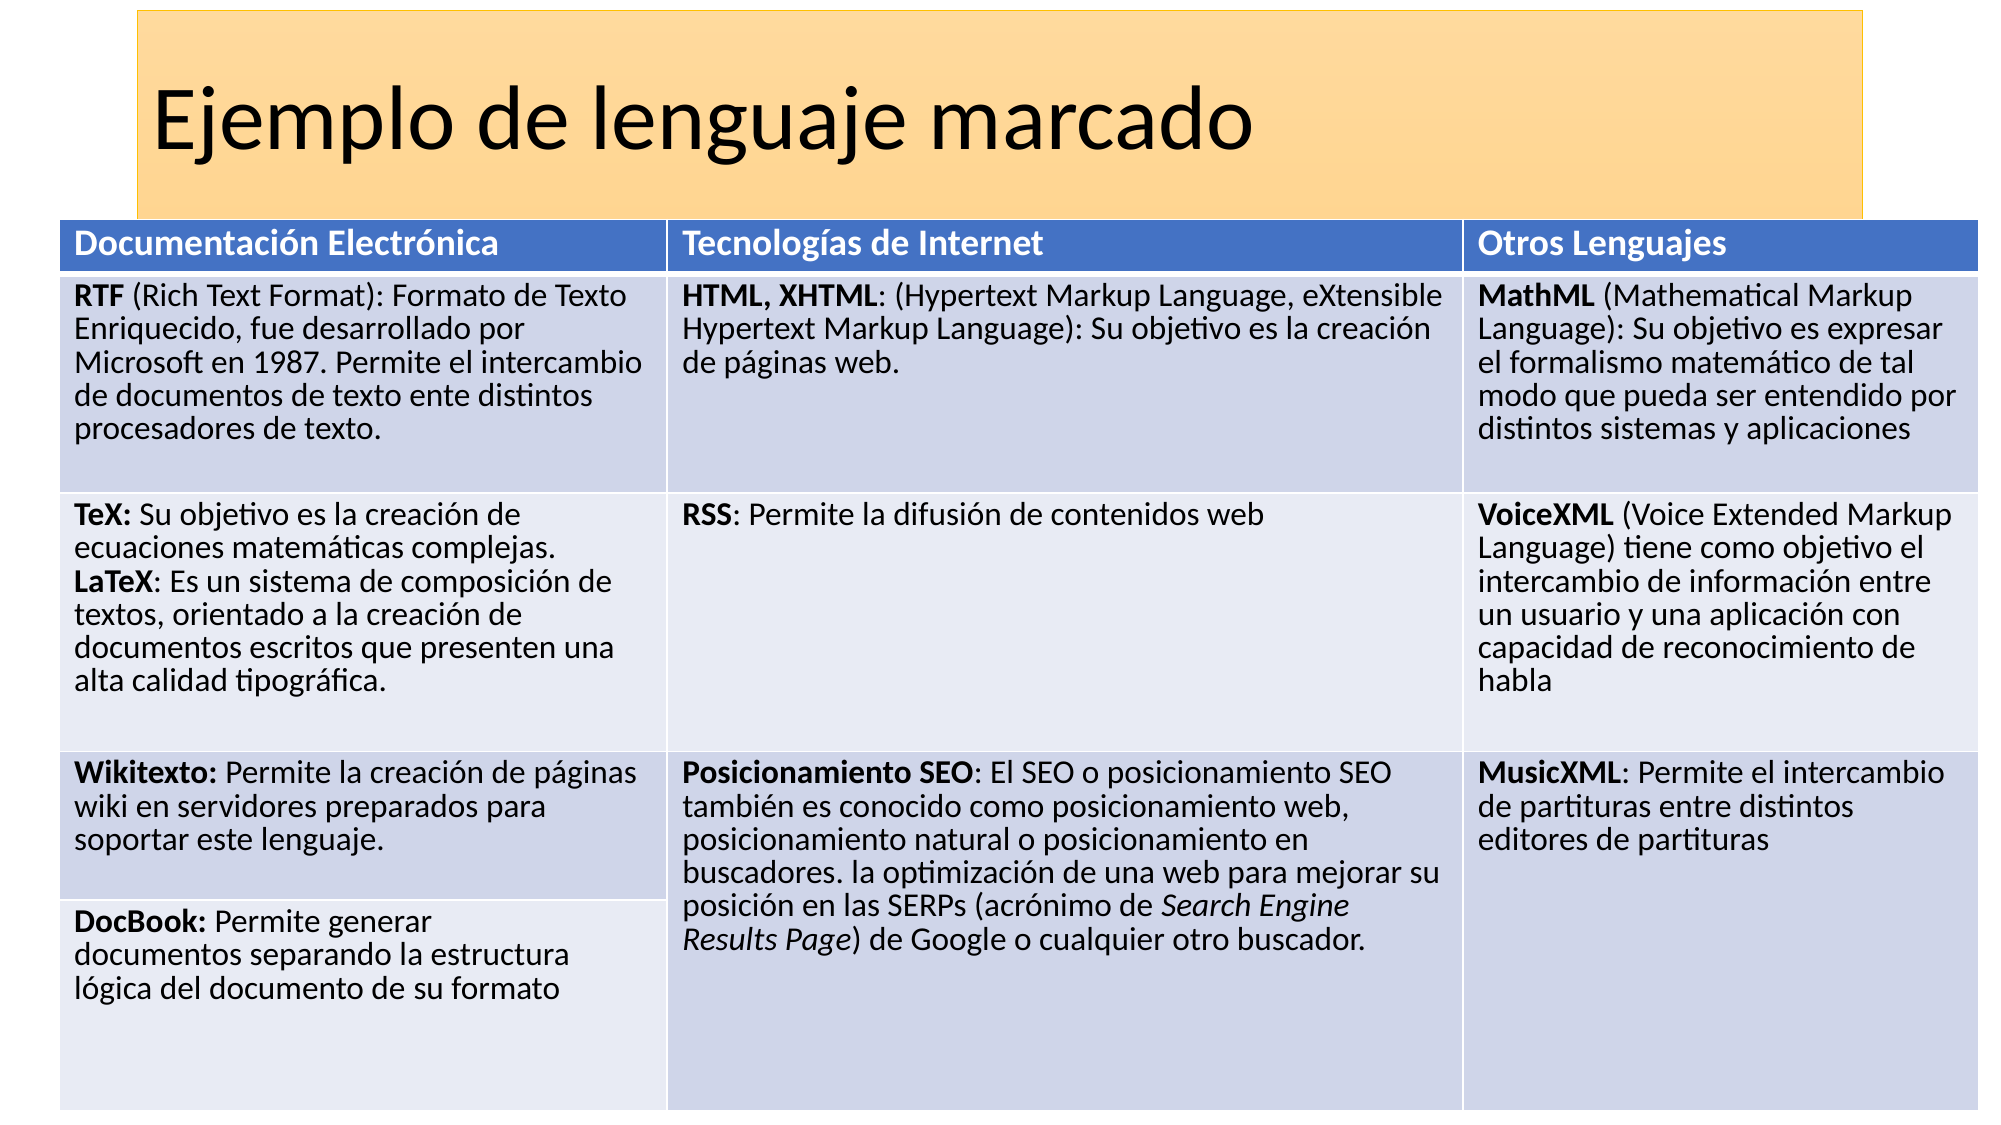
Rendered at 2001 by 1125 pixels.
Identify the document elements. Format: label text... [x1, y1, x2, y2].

table_cell RSS: Permite la difusión de contenidos web [668, 494, 1462, 751]
table_cell DocBook: Permite generar documentos separando la estructura lógica del documento de su formato [60, 901, 666, 1110]
table_cell Wikitexto: Permite la creación de páginas wiki en servidores preparados para soportar este lenguaje. [60, 752, 666, 899]
table_cell MusicXML: Permite el intercambio de partituras entre distintos editores de partituras [1464, 752, 1978, 1110]
table_header Otros Lenguajes [1464, 220, 1978, 271]
title Ejemplo de lenguaje marcado [137, 10, 1863, 219]
table_cell MathML (Mathematical Markup Language): Su objetivo es expresar el formalismo matemático de tal modo que pueda ser entendido por distintos sistemas y aplicaciones [1464, 277, 1978, 492]
table_header Documentación Electrónica [60, 220, 666, 271]
table_header Tecnologías de Internet [668, 220, 1462, 271]
table_cell TeX: Su objetivo es la creación de ecuaciones matemáticas complejas. LaTeX: Es un sistema de composición de textos, orientado a la creación de documentos escritos que presenten una alta calidad tipográfica. [60, 494, 666, 751]
table_cell Posicionamiento SEO: El SEO o posicionamiento SEO también es conocido como posicionamiento web, posicionamiento natural o posicionamiento en buscadores. la optimización de una web para mejorar su posición en las SERPs (acrónimo de Search Engine Results Page) de Google o cualquier otro buscador. [668, 752, 1462, 1110]
table_cell VoiceXML (Voice Extended Markup Language) tiene como objetivo el intercambio de información entre un usuario y una aplicación con capacidad de reconocimiento de habla [1464, 494, 1978, 751]
table_cell RTF (Rich Text Format): Formato de Texto Enriquecido, fue desarrollado por Microsoft en 1987. Permite el intercambio de documentos de texto ente distintos procesadores de texto. [60, 277, 666, 492]
table_cell HTML, XHTML: (Hypertext Markup Language, eXtensible Hypertext Markup Language): Su objetivo es la creación de páginas web. [668, 277, 1462, 492]
